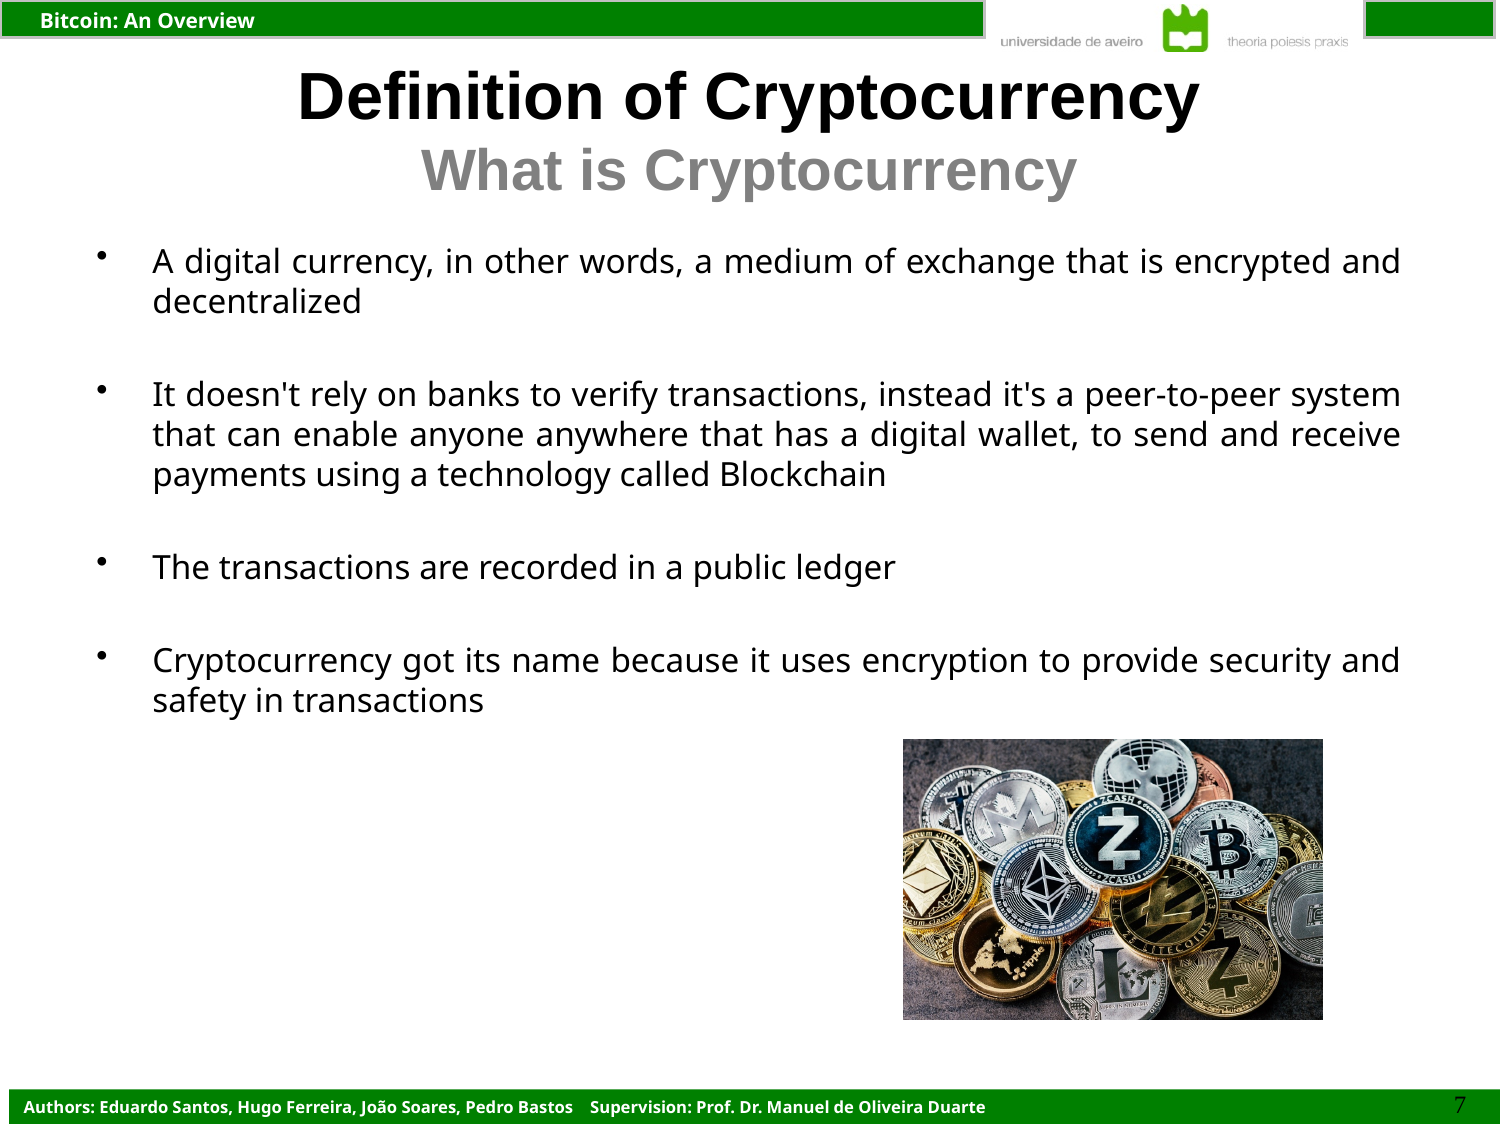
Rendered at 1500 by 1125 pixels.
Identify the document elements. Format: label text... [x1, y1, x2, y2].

slide_number 8 [1439, 1081, 1500, 1125]
picture [903, 739, 1323, 1020]
picture [1001, 4, 1348, 45]
title Definition of Cryptocurrency What is Cryptocurrency [75, 45, 1425, 233]
list A digital currency, in other words, a medium of exchange that is encrypted and decentralized It doesn't rely on banks to verify transactions, instead it's a peer-to-peer system that can enable anyone anywhere that has a digital wallet, to send and receive payments using a technology called Blockchain The transactions are recorded in a public ledger Cryptocurrency got its name because it uses encryption to provide security and safety in transactions [81, 232, 1419, 1045]
